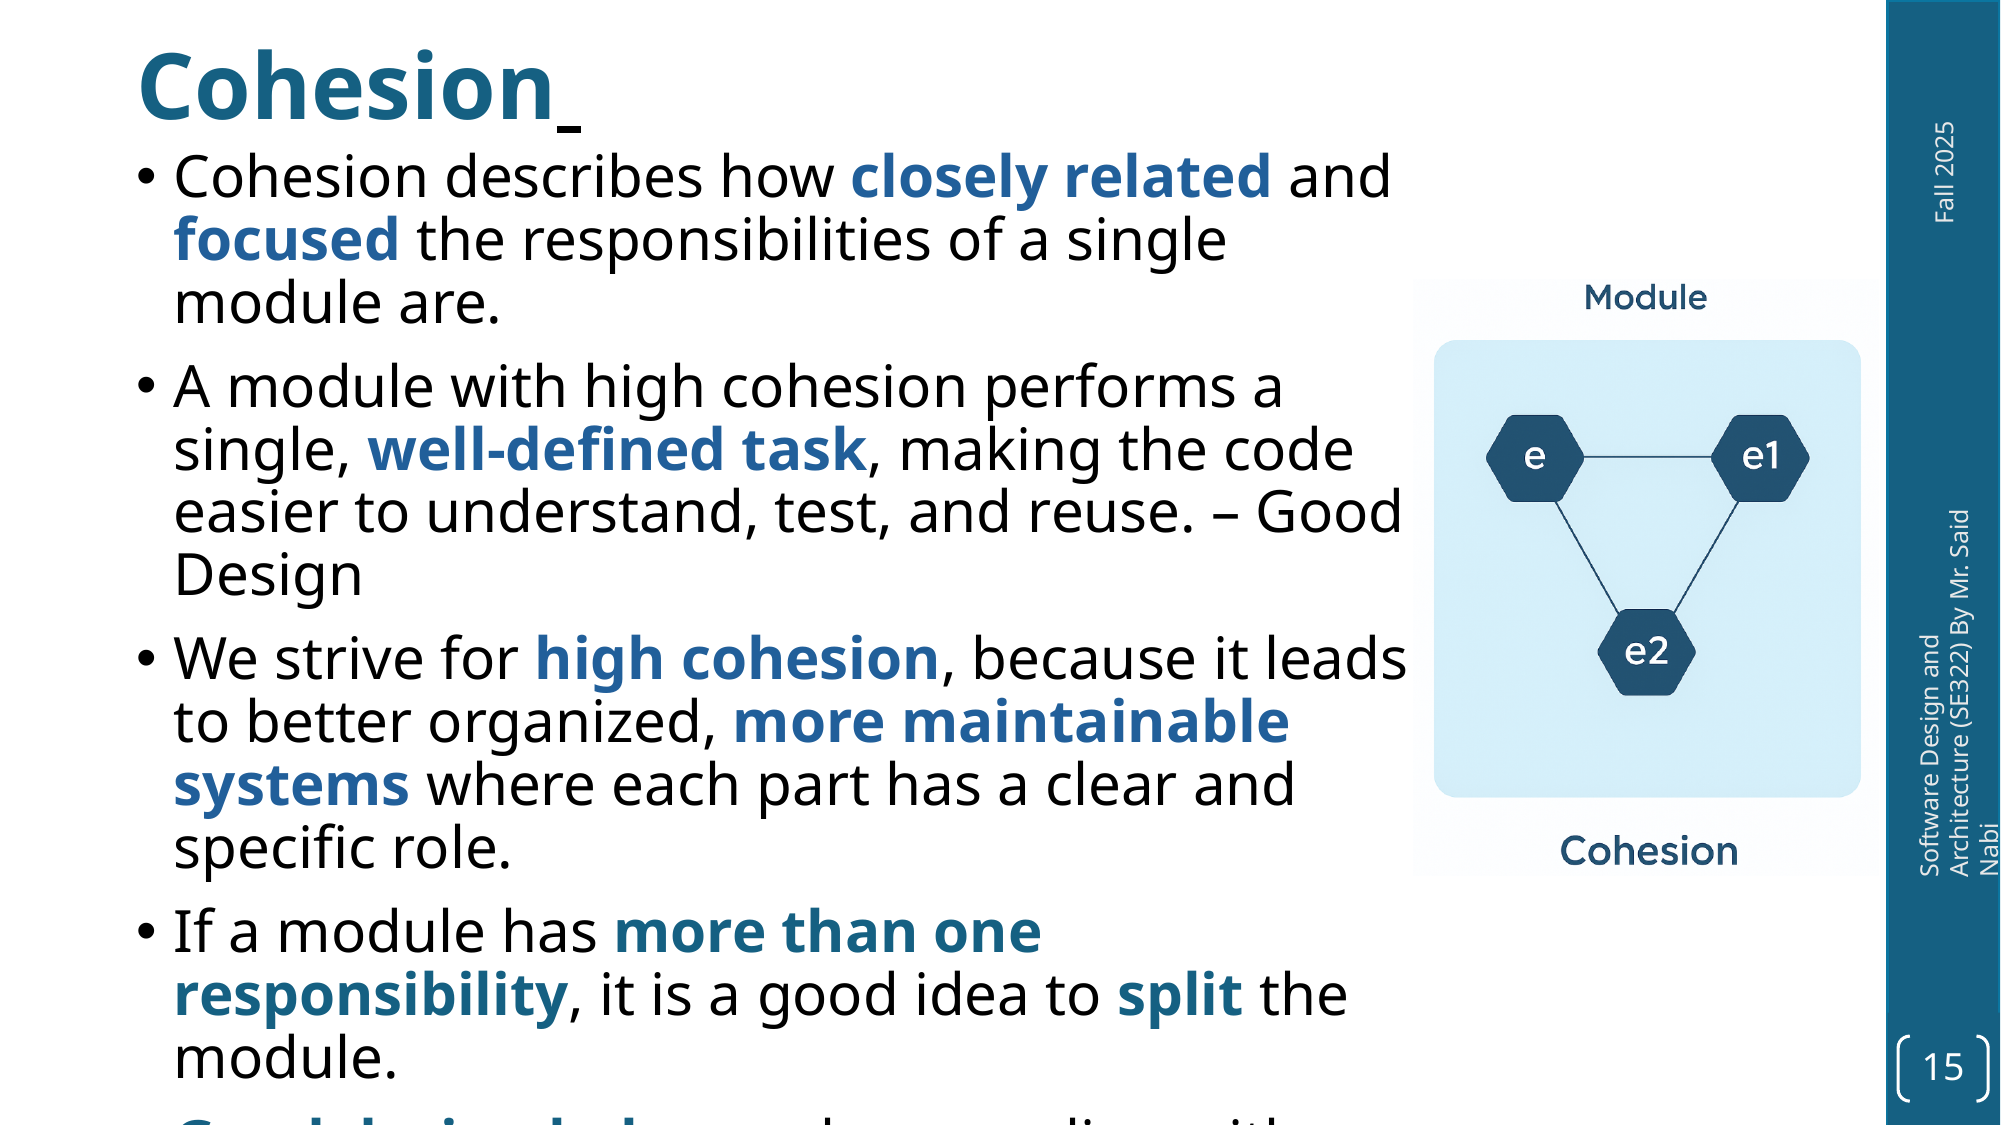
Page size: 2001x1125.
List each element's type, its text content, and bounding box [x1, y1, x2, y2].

picture [1412, 278, 1879, 877]
text_box Cohesion describes how closely related and focused the responsibilities of a single module are. A module with high cohesion performs a single, well-defined task, making the code easier to understand, test, and reuse. – Good Design We strive for high cohesion, because it leads to better organized, more maintainable systems where each part has a clear and specific role. If a module has more than one responsibility, it is a good idea to split the module. Good design balances low coupling with high cohesion, though improving one may affect the other. [121, 139, 1427, 1054]
title Cohesion [121, 32, 1673, 140]
